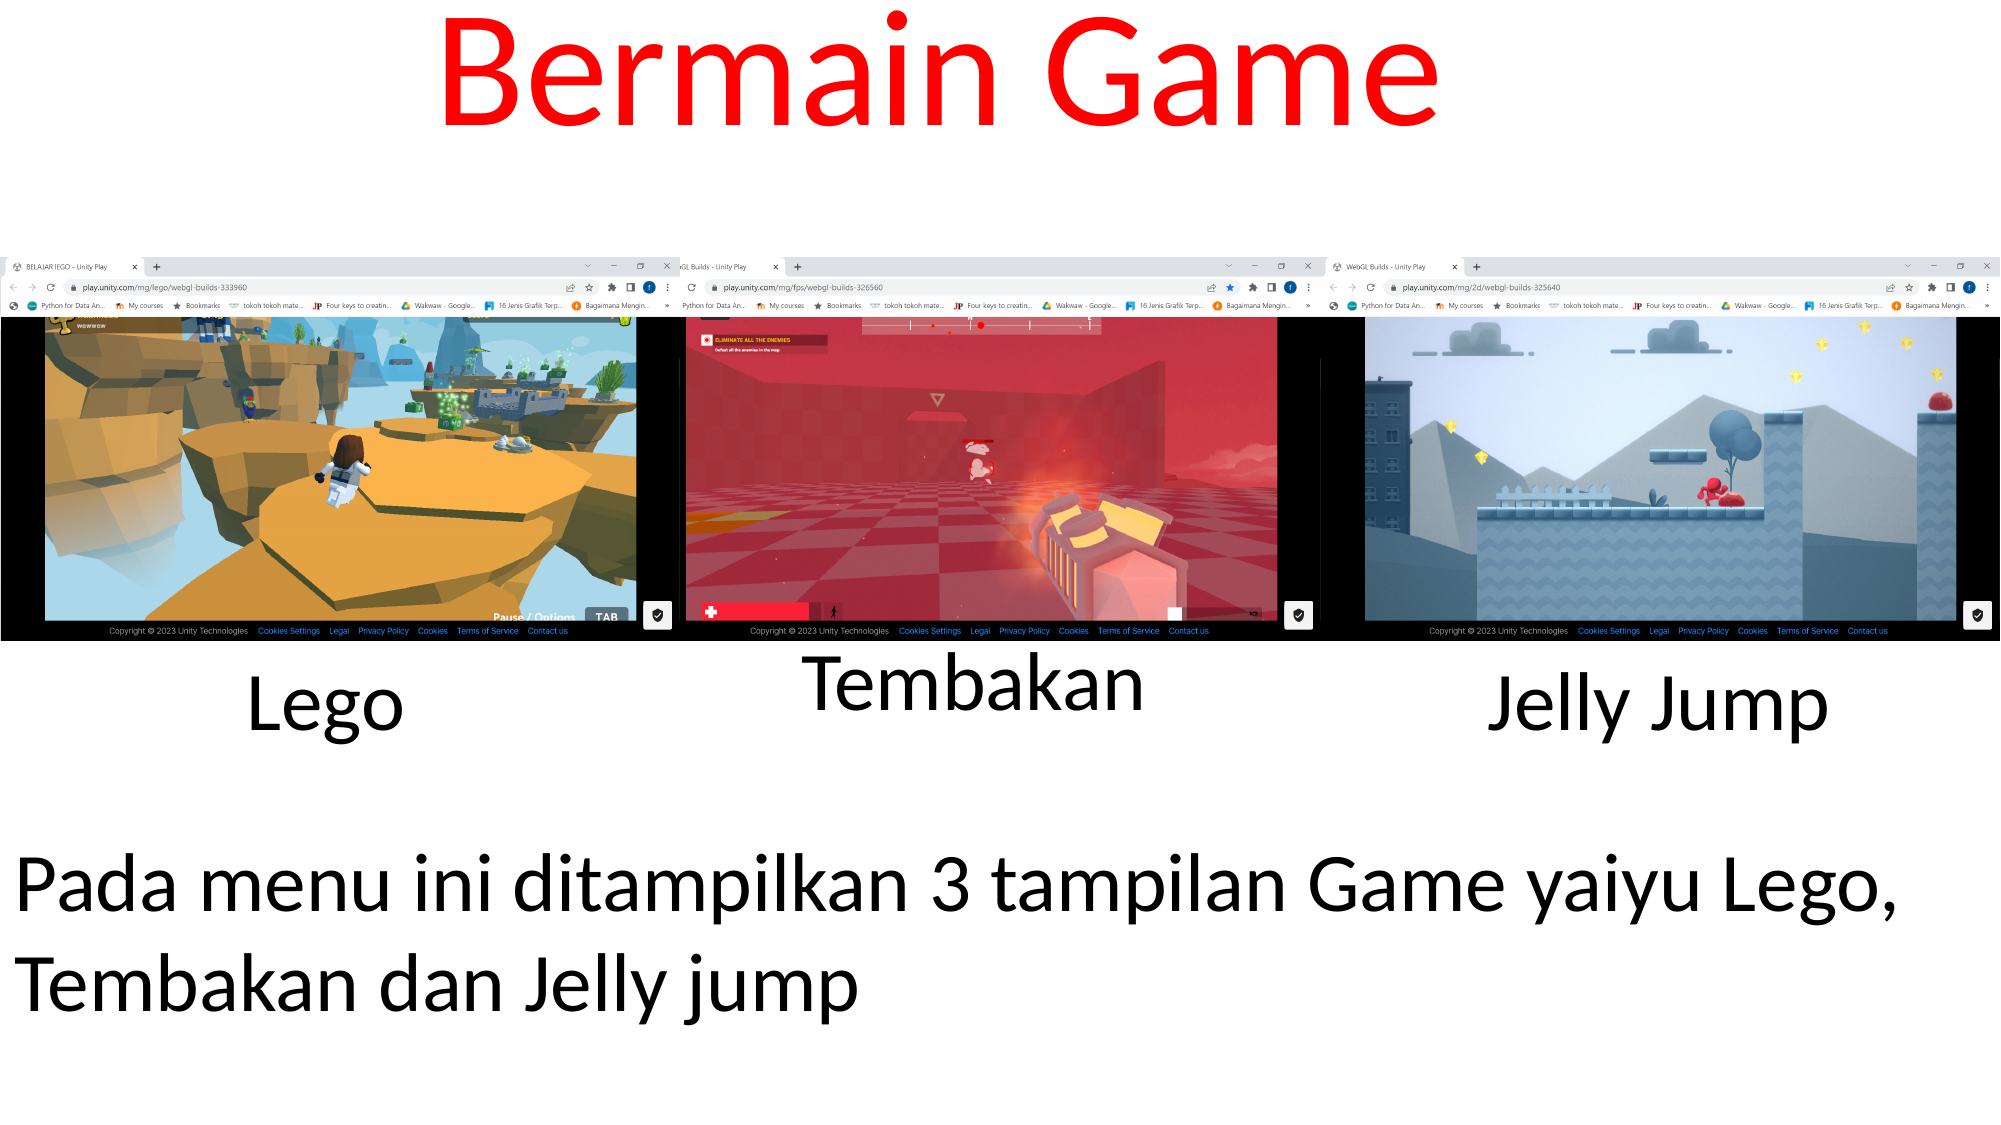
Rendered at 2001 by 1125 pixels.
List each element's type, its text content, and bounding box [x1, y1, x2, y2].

text_box Jelly Jump [1473, 641, 1848, 755]
text_box Pada menu ini ditampilkan 3 tampilan Game yaiyu Lego, Tembakan dan Jelly jump [0, 820, 2000, 1036]
text_box Lego [231, 641, 448, 755]
text_box Bermain Game [0, 0, 1879, 167]
picture [0, 257, 2000, 641]
text_box Tembakan [786, 641, 1176, 735]
